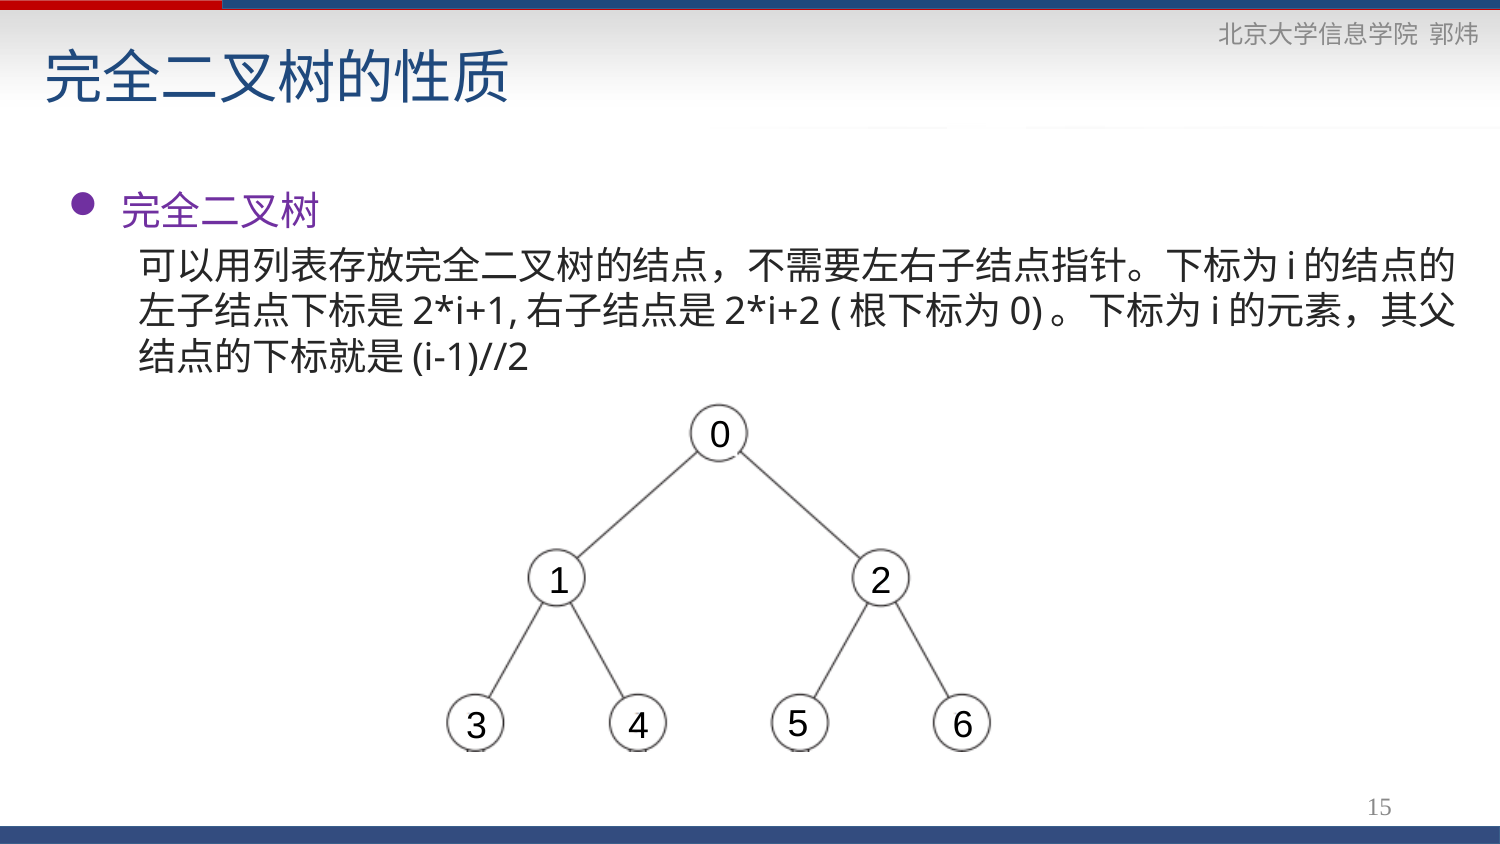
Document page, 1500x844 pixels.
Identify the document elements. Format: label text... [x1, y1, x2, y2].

slide_number 15 [1316, 782, 1443, 828]
picture [384, 386, 1025, 753]
picture [0, 10, 1500, 129]
title 完全二叉树的性质 [29, 20, 1380, 131]
list 完全二叉树 可以用列表存放完全二叉树的结点，不需要左右子结点指针。下标为i的结点的左子结点下标是2*i+1,右子结点是2*i+2 (根下标为0)。下标为i的元素，其父结点的下标就是(i-1)//2 [53, 168, 1500, 387]
